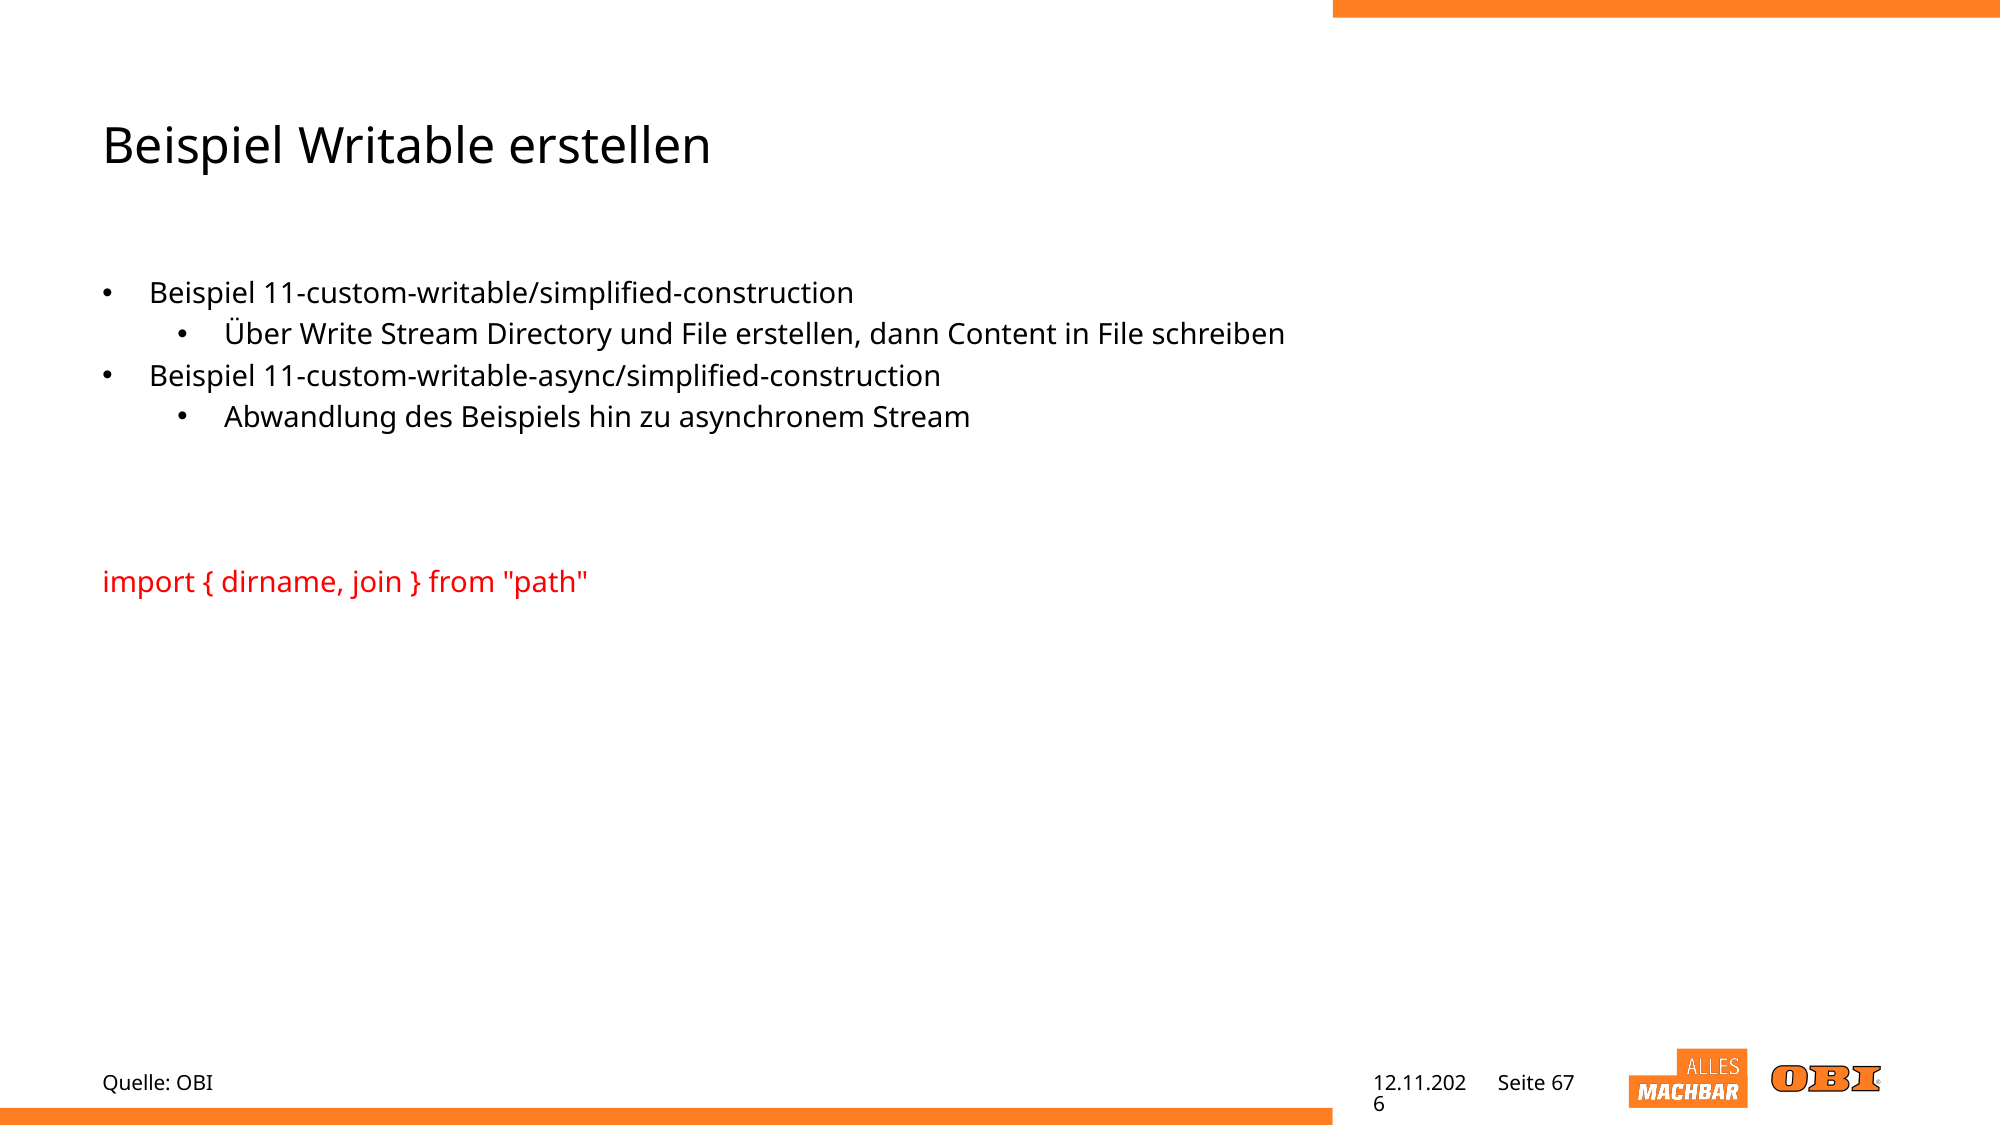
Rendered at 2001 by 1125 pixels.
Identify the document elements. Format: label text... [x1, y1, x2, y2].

text_box Beispiel 11-custom-writable/simplified-construction Über Write Stream Directory und File erstellen, dann Content in File schreiben Beispiel 11-custom-writable-async/simplified-construction Abwandlung des Beispiels hin zu asynchronem Stream import { dirname, join } from "path" [102, 274, 1864, 598]
picture [1638, 1058, 1739, 1100]
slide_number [1373, 1071, 1475, 1097]
footer Quelle: OBI [102, 1071, 1271, 1097]
picture [1754, 1048, 1898, 1107]
slide_number Seite 67 [1497, 1071, 1588, 1097]
title Beispiel Writable erstellen [102, 112, 1880, 174]
